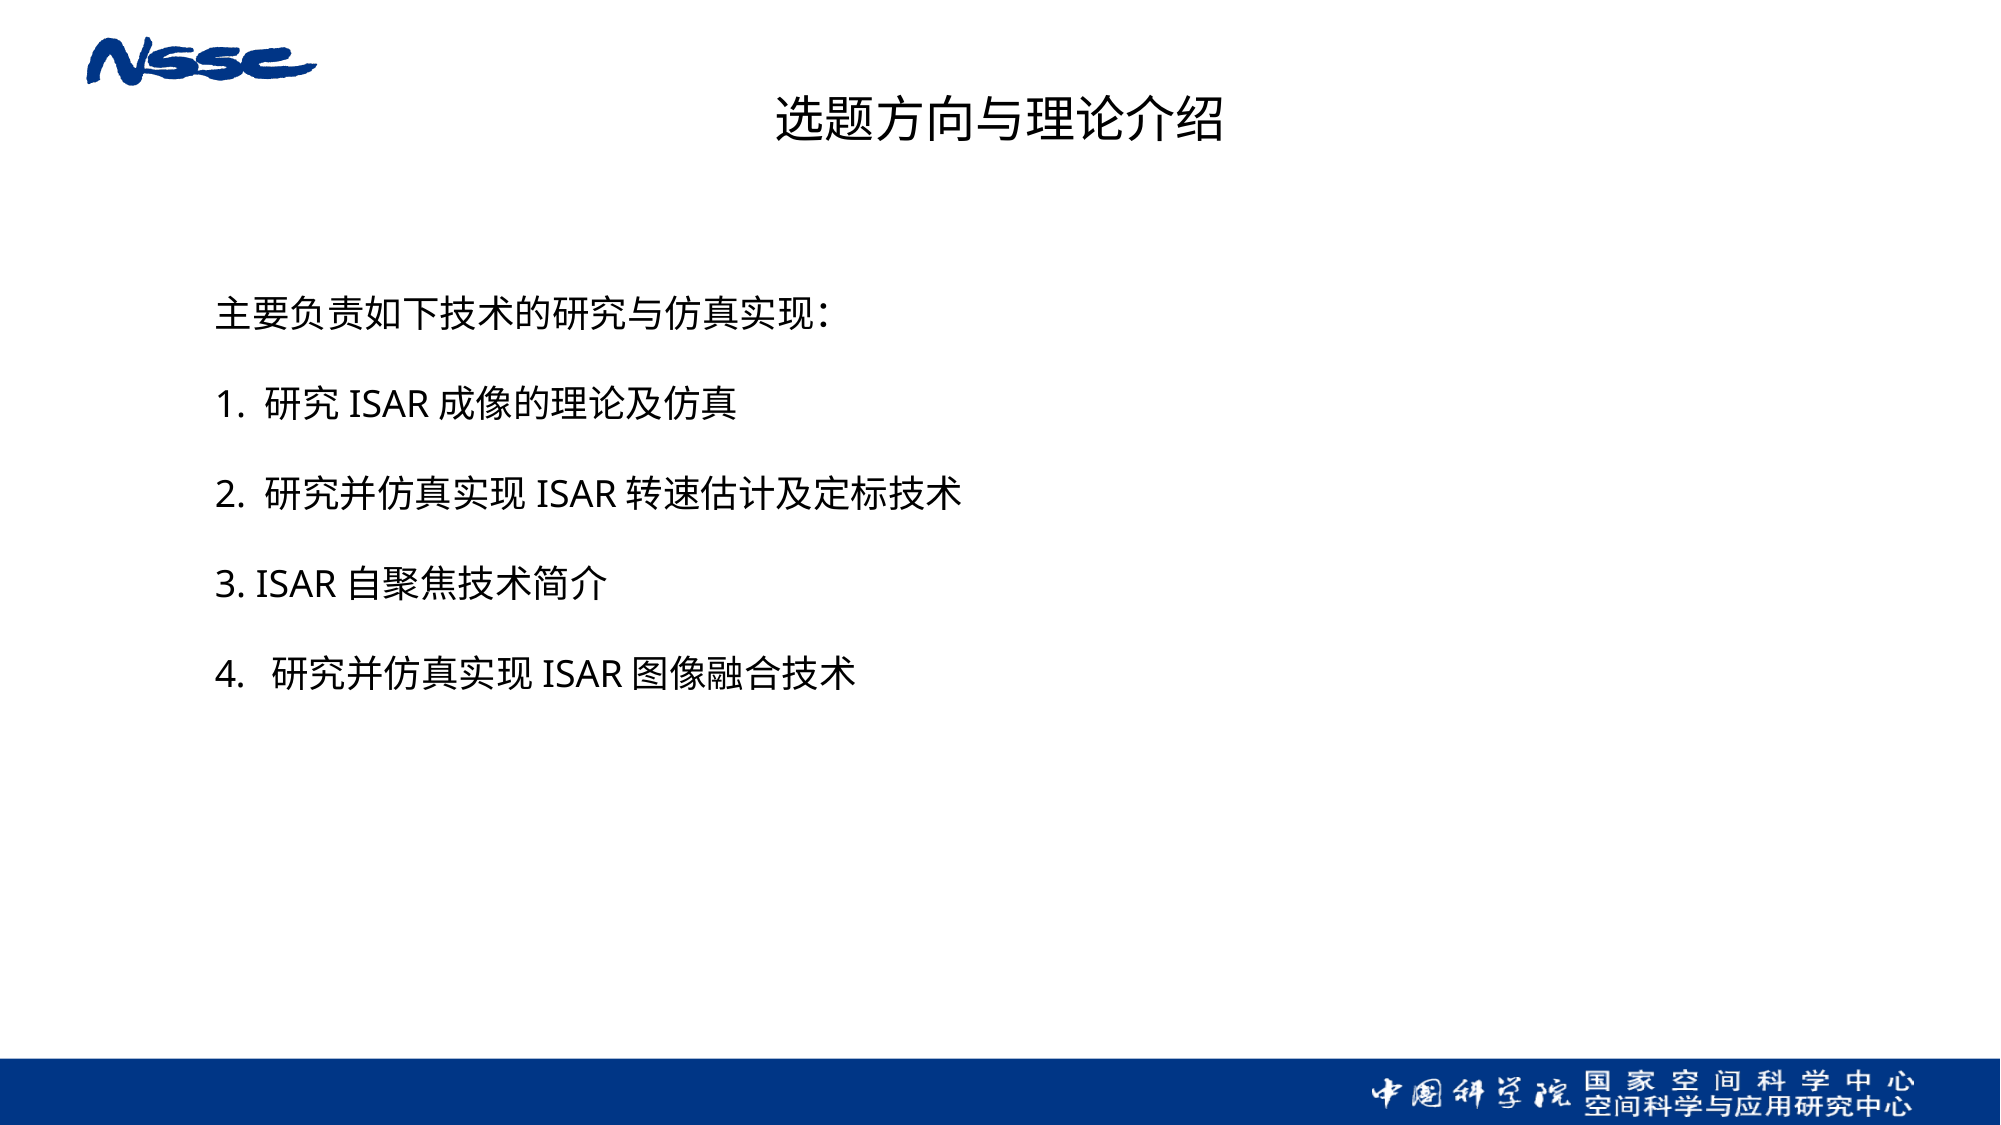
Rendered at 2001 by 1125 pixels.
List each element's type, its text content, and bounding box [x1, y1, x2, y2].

text_box 主要负责如下技术的研究与仿真实现： 1. 研究ISAR成像的理论及仿真 2. 研究并仿真实现ISAR转速估计及定标技术 3. ISAR自聚焦技术简介 研究并仿真实现ISAR图像融合技术 [199, 282, 1698, 883]
text_box 选题方向与理论介绍 [466, 44, 1534, 190]
picture [55, 19, 345, 101]
picture [1372, 1068, 1914, 1117]
